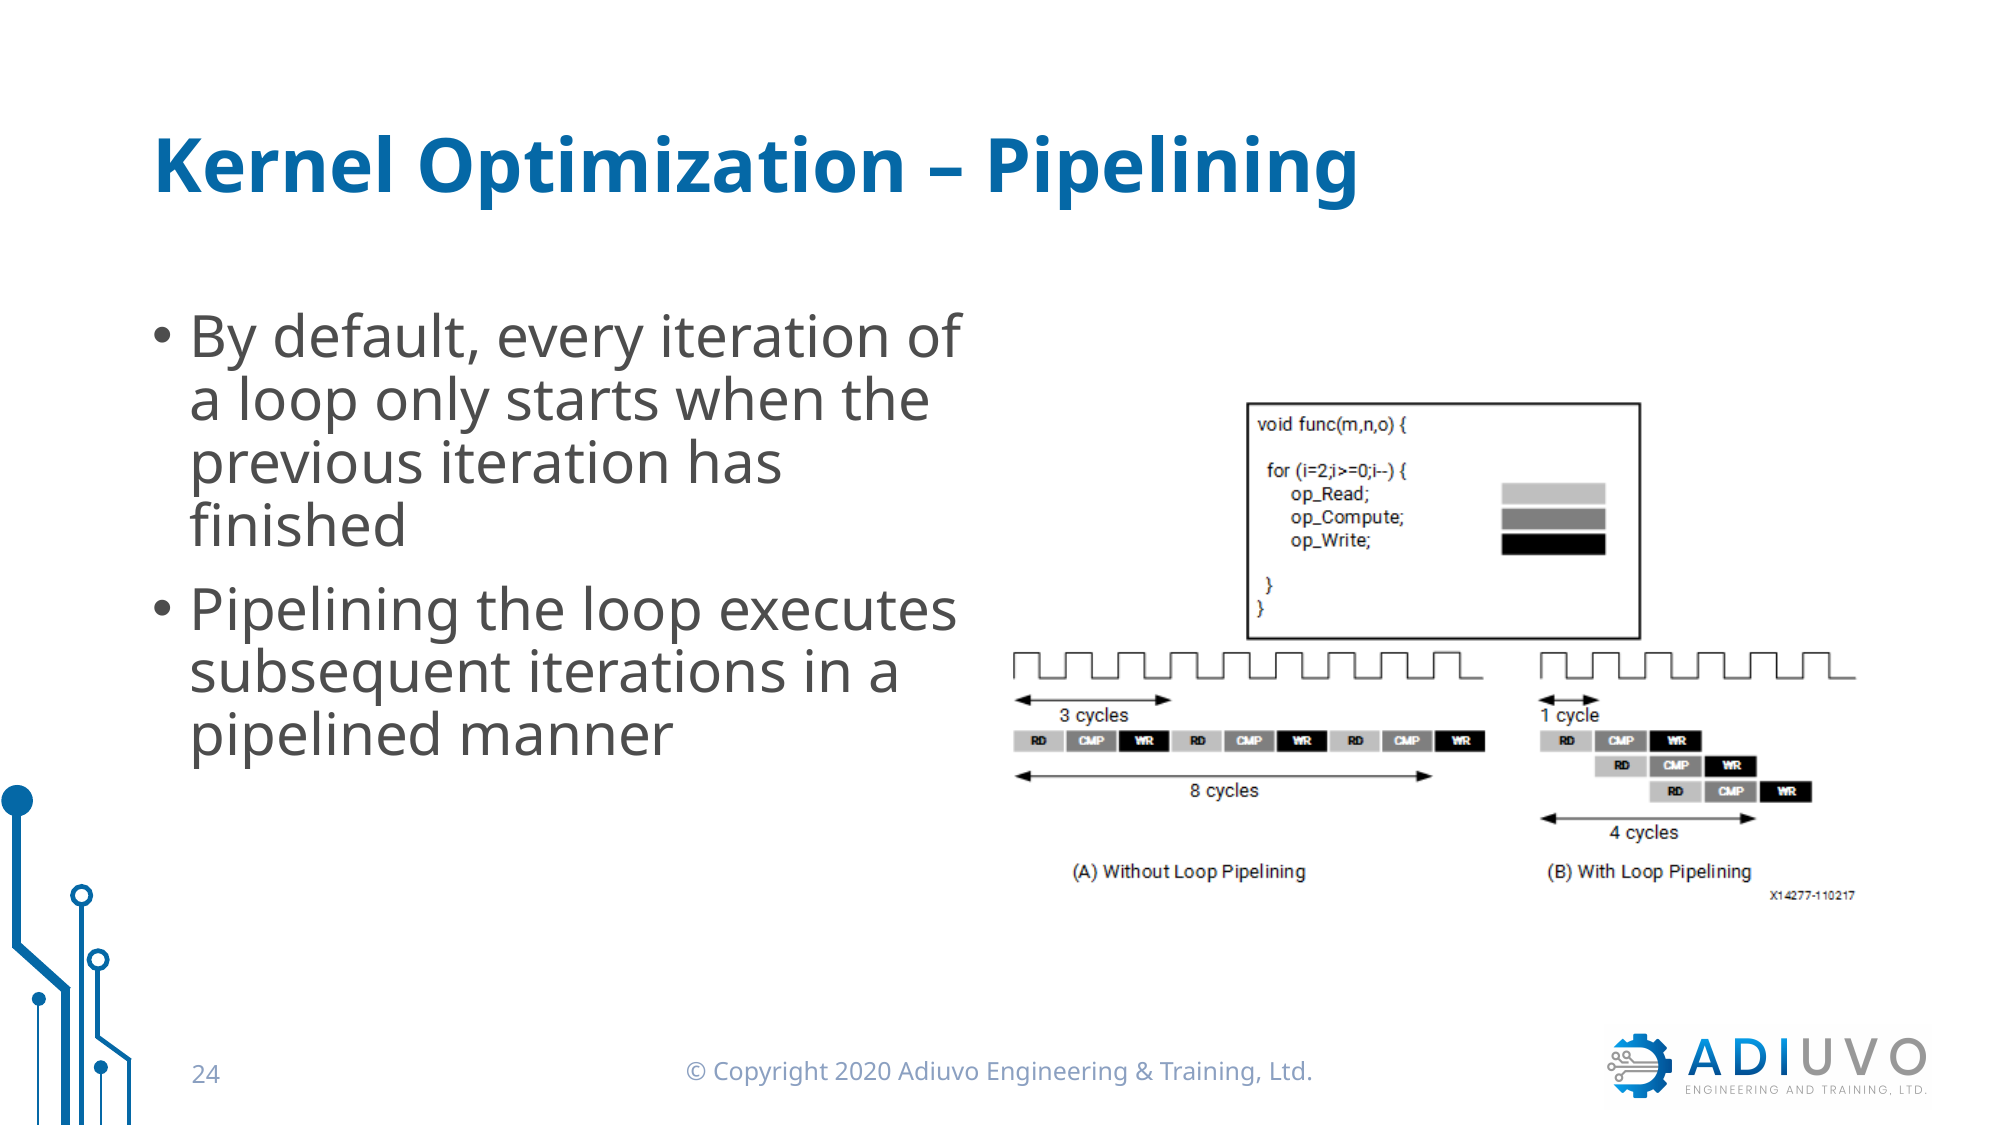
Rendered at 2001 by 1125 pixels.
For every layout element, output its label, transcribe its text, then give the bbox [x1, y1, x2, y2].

list By default, every iteration of a loop only starts when the previous iteration has finished Pipelining the loop executes subsequent iterations in a pipelined manner [137, 299, 988, 1014]
slide_number 24 [176, 1045, 549, 1106]
footer © Copyright 2020 Adiuvo Engineering & Training, Ltd. [662, 1042, 1338, 1103]
title Kernel Optimization – Pipelining [137, 59, 1863, 278]
picture [1604, 1024, 1932, 1110]
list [1012, 402, 1863, 911]
